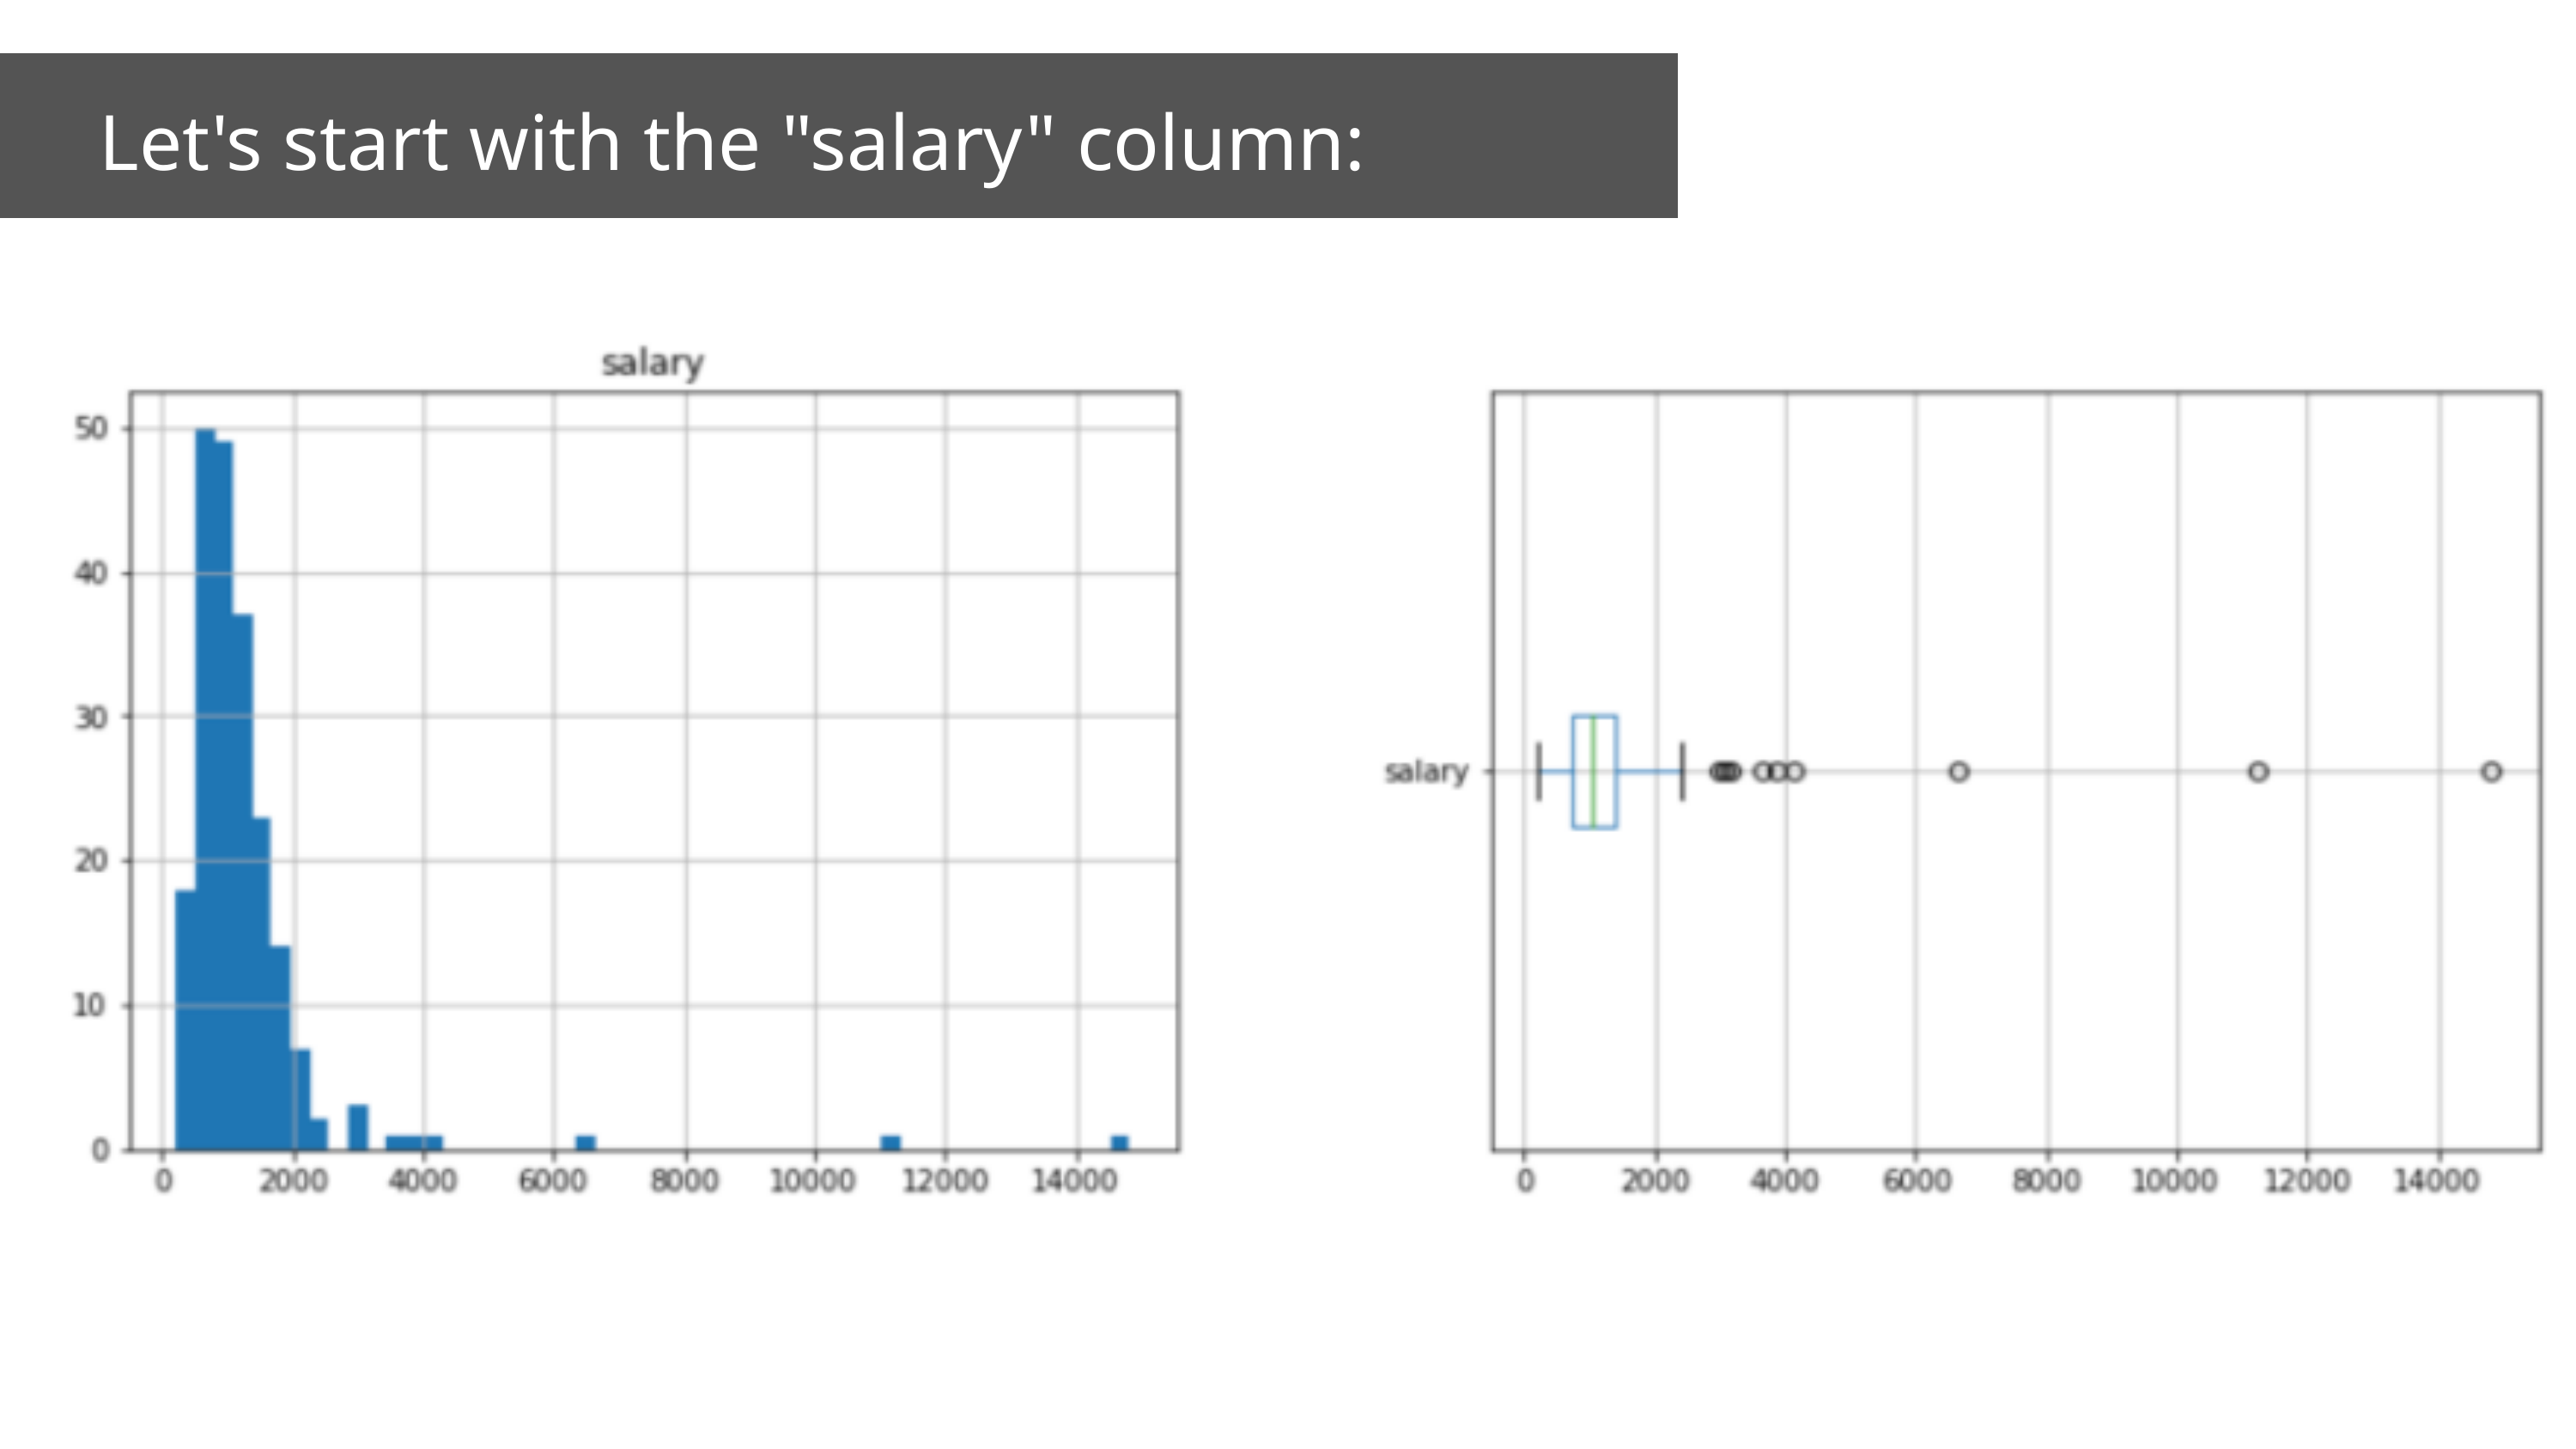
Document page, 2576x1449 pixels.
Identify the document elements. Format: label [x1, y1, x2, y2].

text_box [0, 52, 1679, 218]
picture [0, 270, 2576, 1276]
